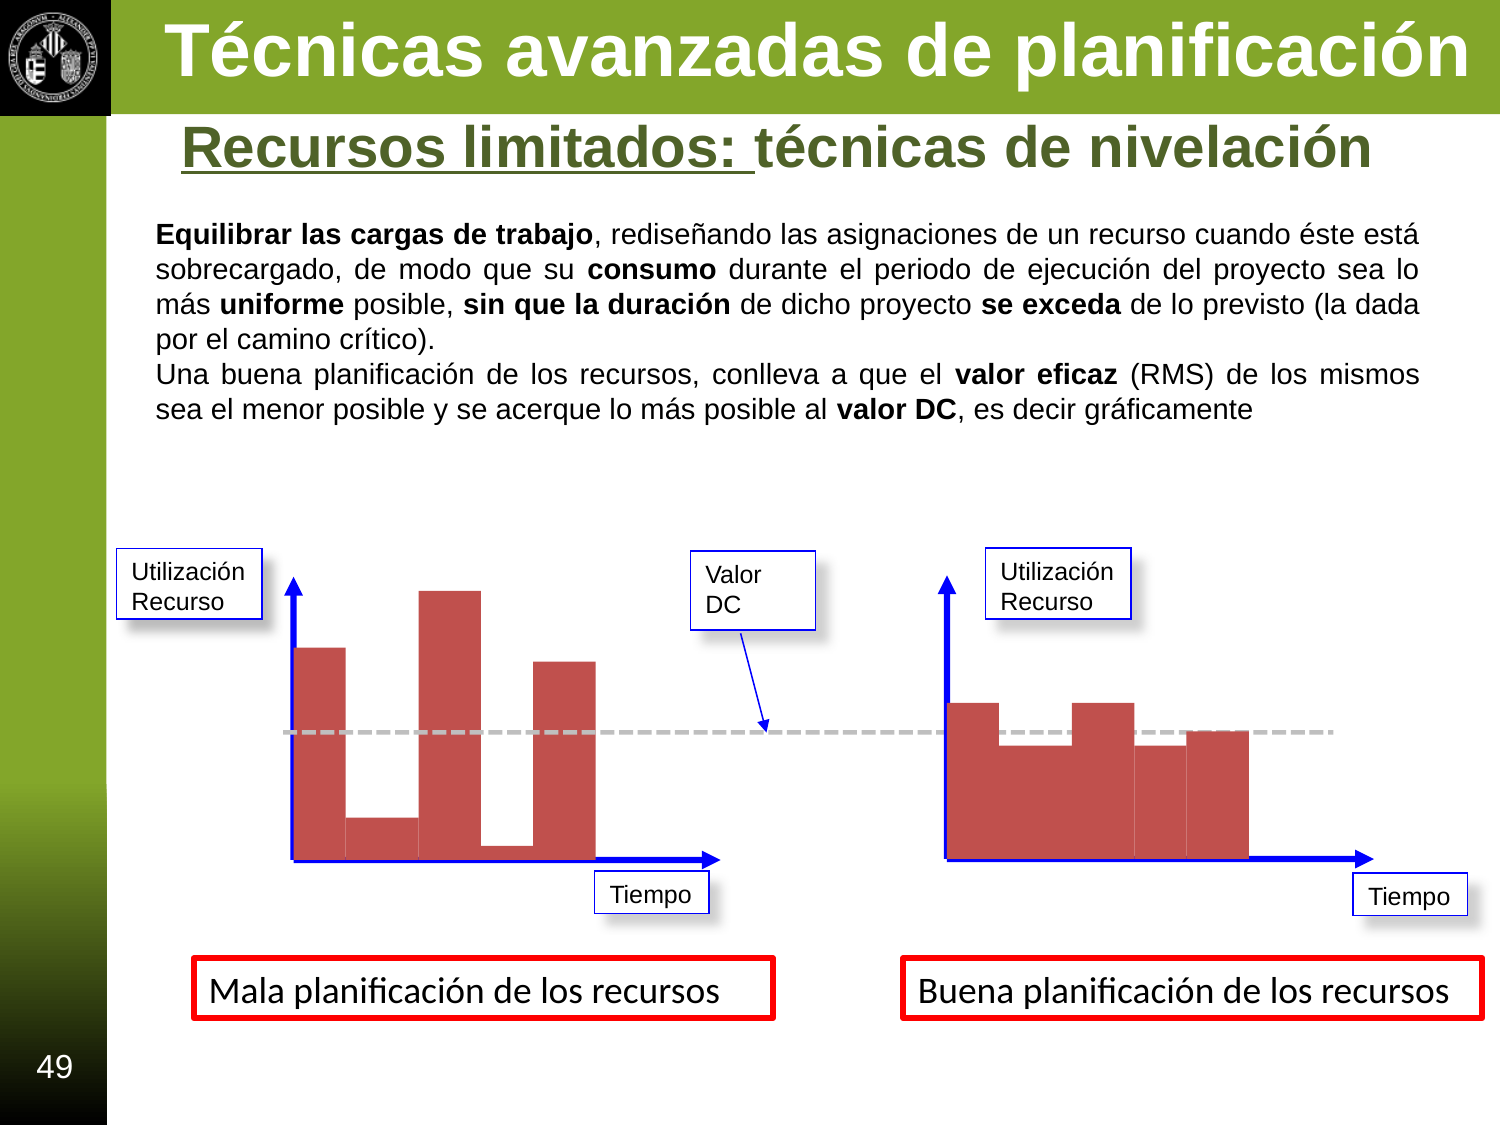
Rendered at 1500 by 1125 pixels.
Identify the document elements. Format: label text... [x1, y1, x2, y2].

picture [0, 0, 112, 117]
text_box Buena planificación de los recursos [903, 958, 1483, 1018]
slide_number 49 [2, 1035, 89, 1095]
text_box Técnicas avanzadas de planificación [149, 0, 1488, 100]
text_box [112, 0, 1500, 116]
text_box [946, 547, 1468, 916]
text_box Recursos limitados: técnicas de nivelación [166, 101, 1390, 187]
text_box Mala planificación de los recursos [193, 958, 773, 1018]
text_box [116, 548, 944, 914]
text_box [0, 124, 109, 1125]
text_box Equilibrar las cargas de trabajo, rediseñando las asignaciones de un recurso cuando éste está sobrecargado, de modo que su consumo durante el periodo de ejecución del proyecto sea lo más uniforme posible, sin que la duración de dicho proyecto se exceda de lo previsto (la dada por el camino crítico). Una buena planificación de los recursos, conlleva a que el valor eficaz (RMS) de los mismos sea el menor posible y se acerque lo más posible al valor DC, es decir gráficamente [140, 208, 1436, 433]
